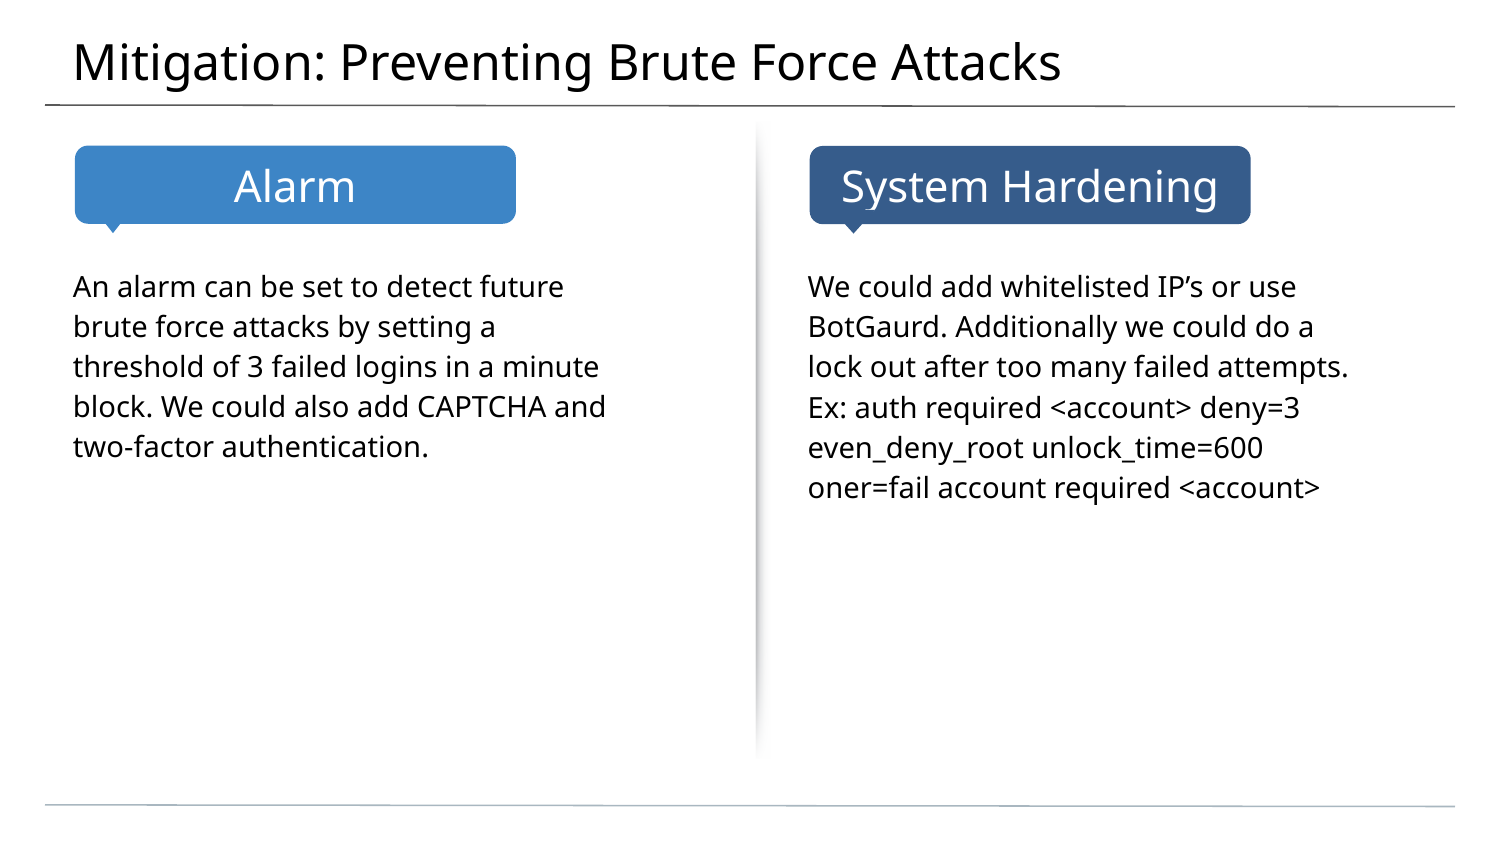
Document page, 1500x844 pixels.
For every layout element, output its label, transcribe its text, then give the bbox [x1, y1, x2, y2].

subtitle We could add whitelisted IP’s or use BotGaurd. Additionally we could do a lock out after too many failed attempts. Ex: auth required <account> deny=3 even_deny_root unlock_time=600 oner=fail account required <account> [732, 263, 1438, 805]
subtitle An alarm can be set to detect future brute force attacks by setting a threshold of 3 failed logins in a minute block. We could also add CAPTCHA and two-factor authentication. [0, 262, 704, 805]
title Mitigation: Preventing Brute Force Attacks [0, 0, 1500, 88]
picture [703, 107, 839, 782]
